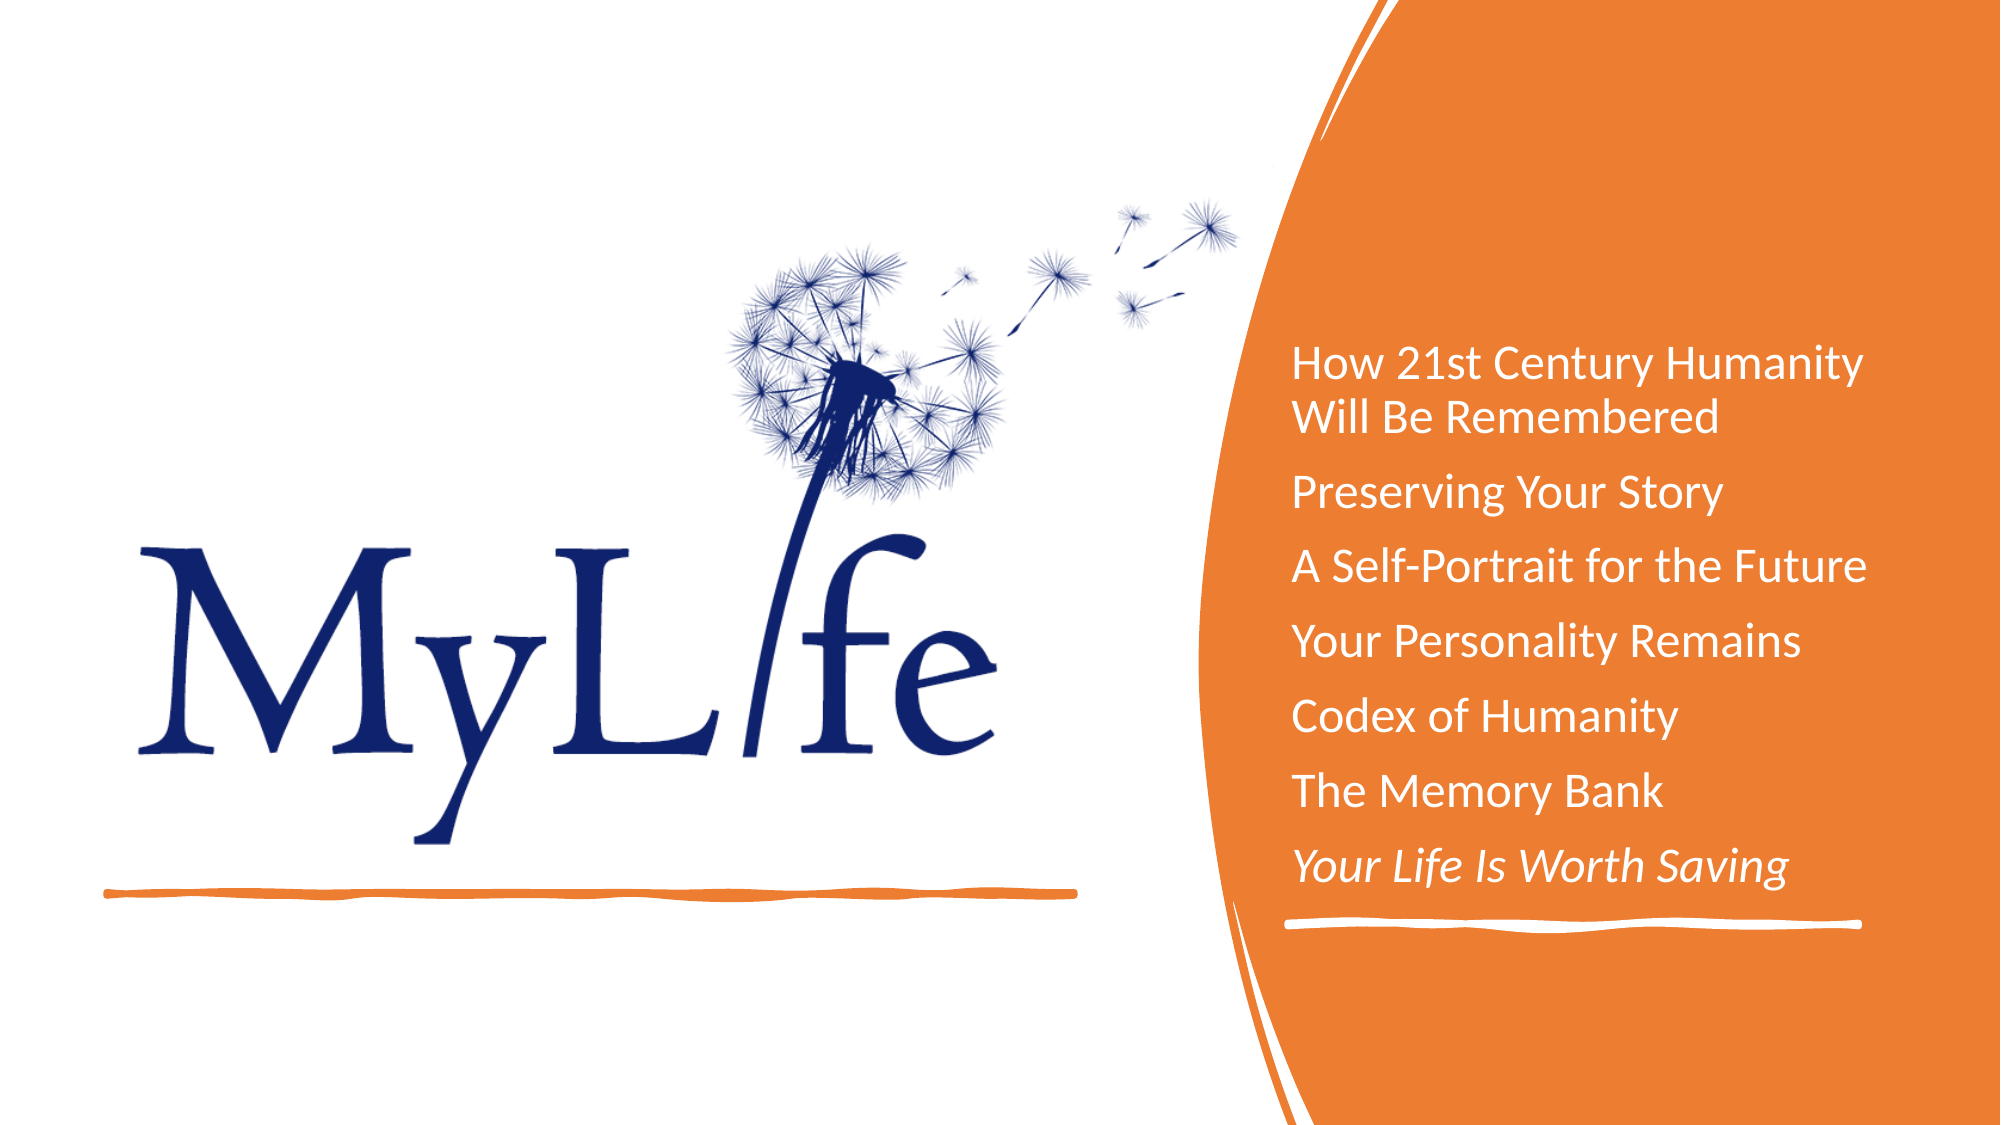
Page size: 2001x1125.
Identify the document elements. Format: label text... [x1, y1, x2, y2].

picture [341, 897, 677, 901]
subtitle How 21st Century Humanity Will Be Remembered Preserving Your Story A Self-Portrait for the Future Your Personality Remains Codex of Humanity The Memory Bank Your Life Is Worth Saving [1276, 239, 1932, 901]
picture [45, 78, 1280, 901]
